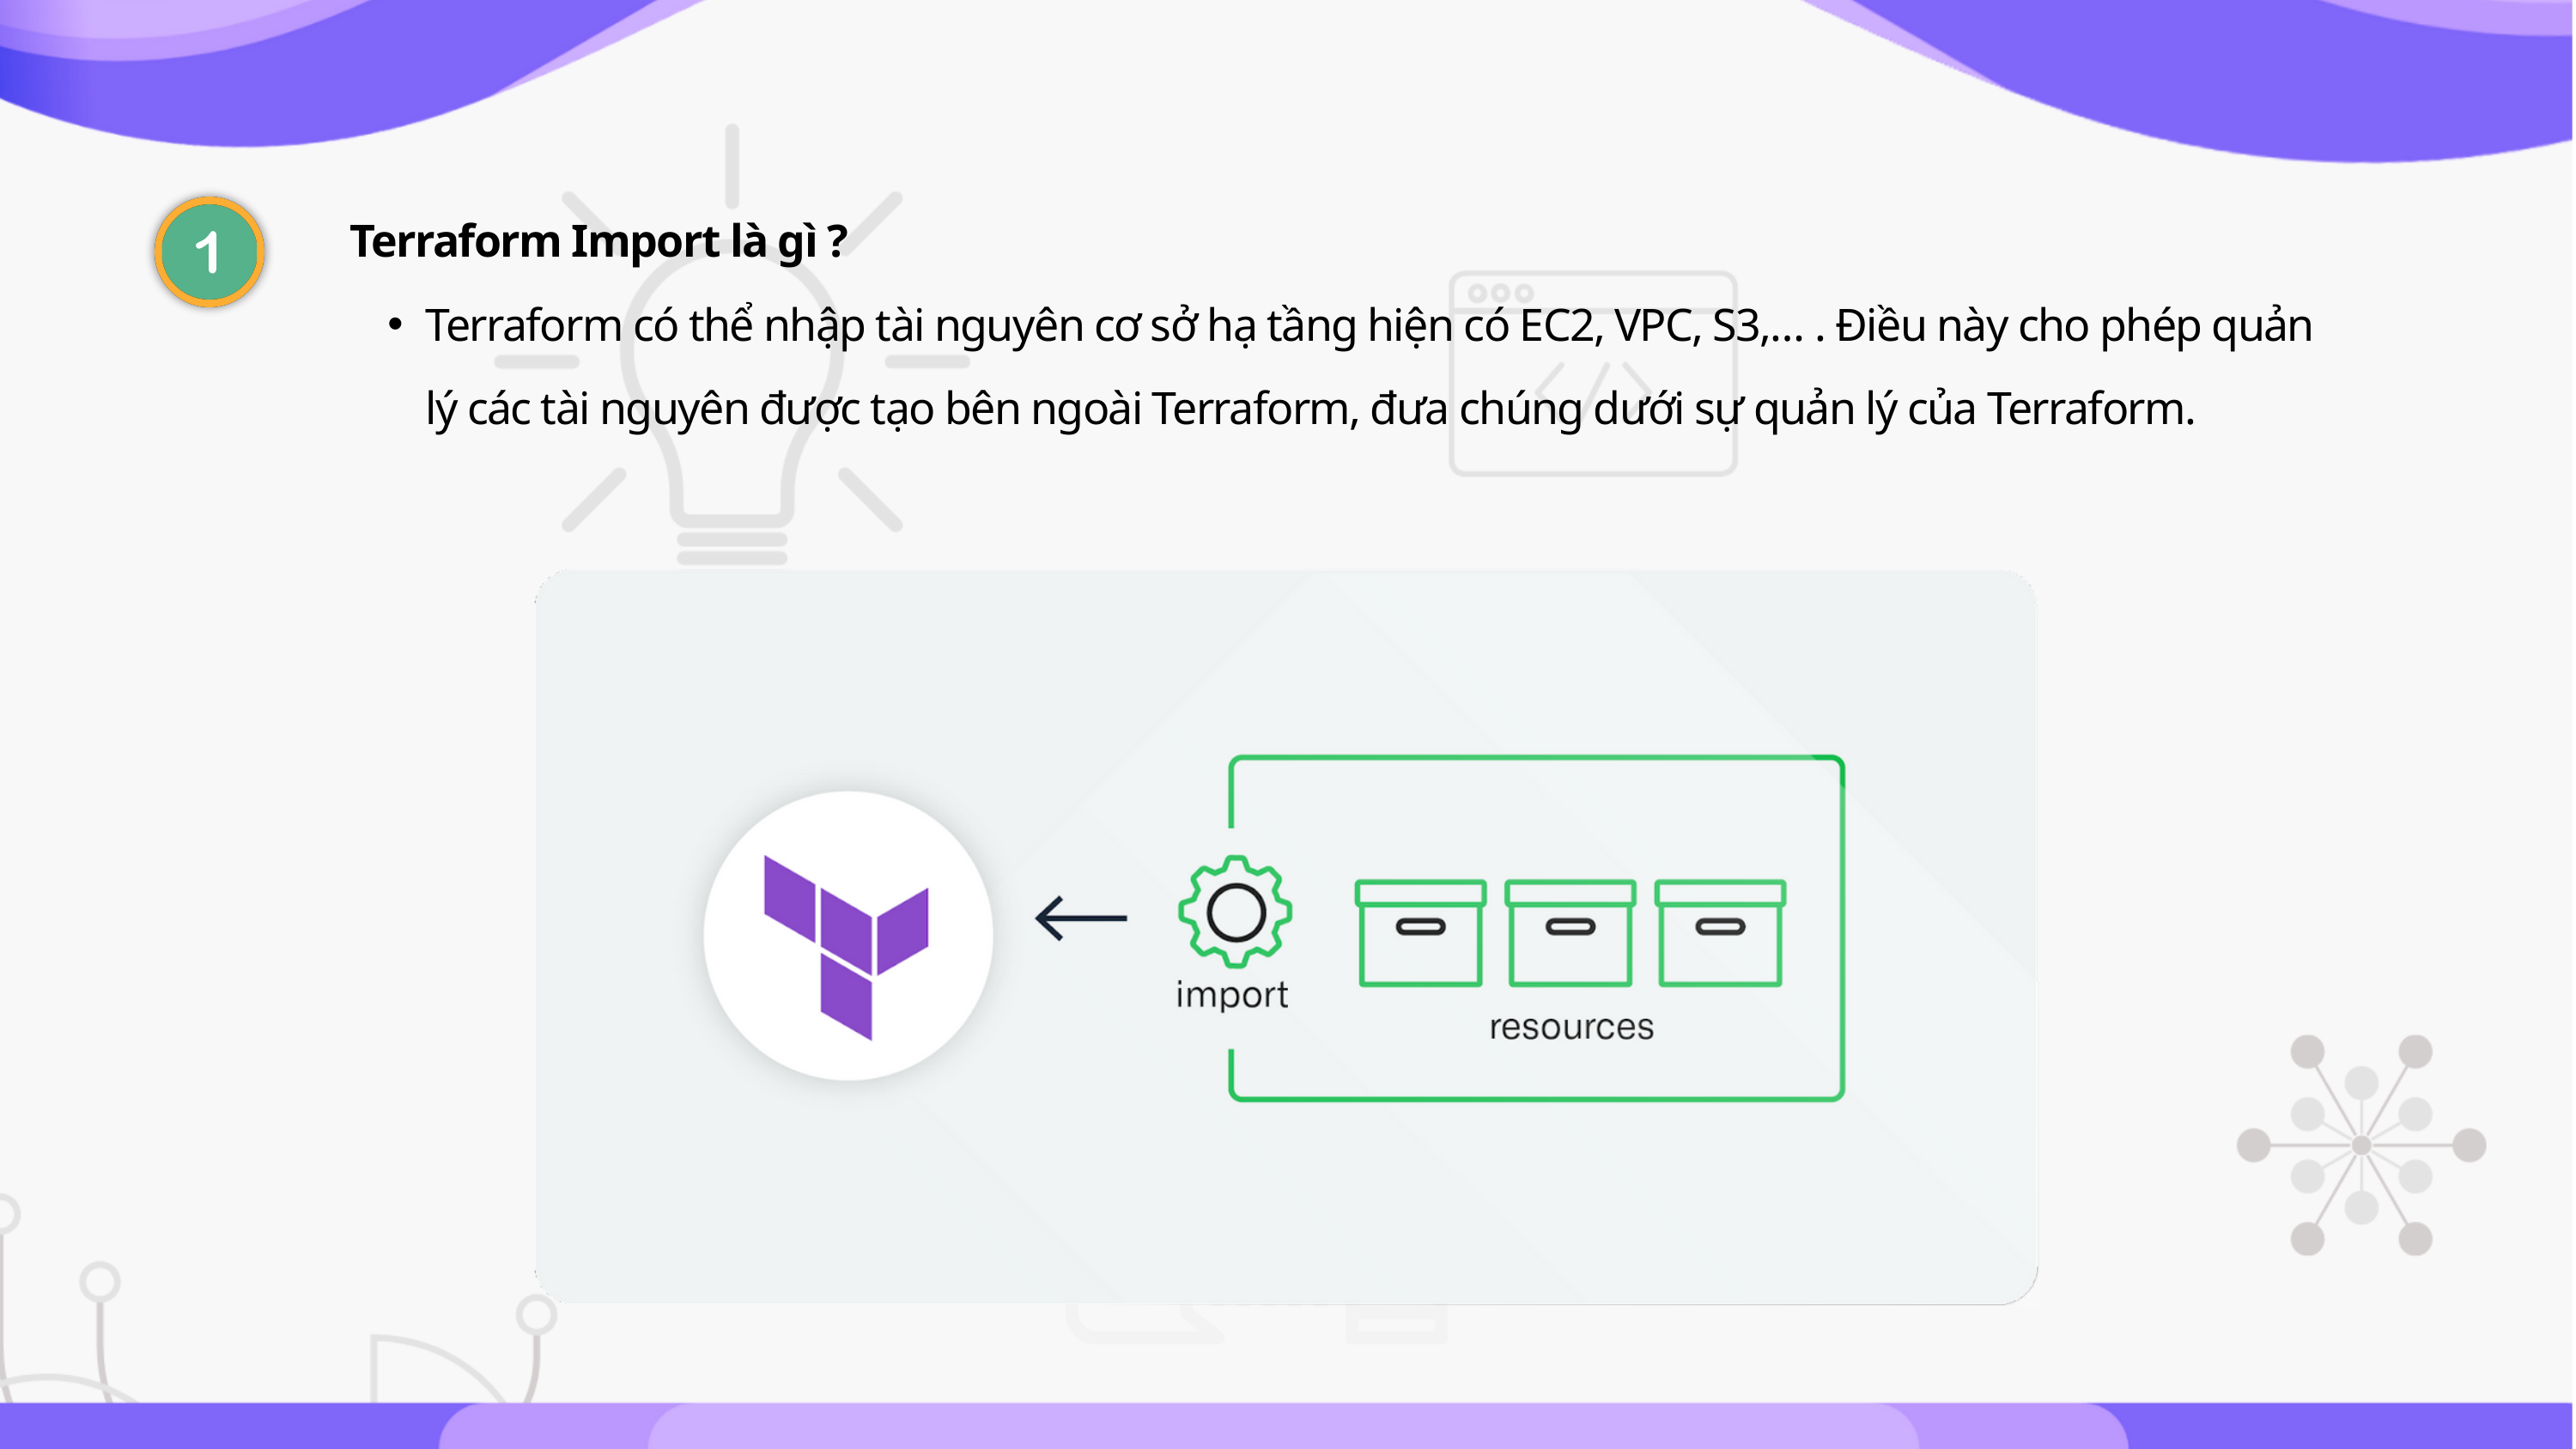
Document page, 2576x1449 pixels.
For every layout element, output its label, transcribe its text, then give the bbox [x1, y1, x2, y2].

text_box [497, 535, 2079, 1346]
text_box [144, 187, 275, 317]
text_box [0, 0, 2573, 1449]
text_box [155, 197, 264, 307]
text_box Terraform Import là gì ? Terraform có thể nhập tài nguyên cơ sở hạ tầng hiện có EC2, VPC, S3,… . Điều này cho phép quản lý các tài nguyên được tạo bên ngoài Terraform, đưa chúng dưới sự quản lý của Terraform. [349, 182, 2345, 434]
text_box [161, 204, 258, 300]
